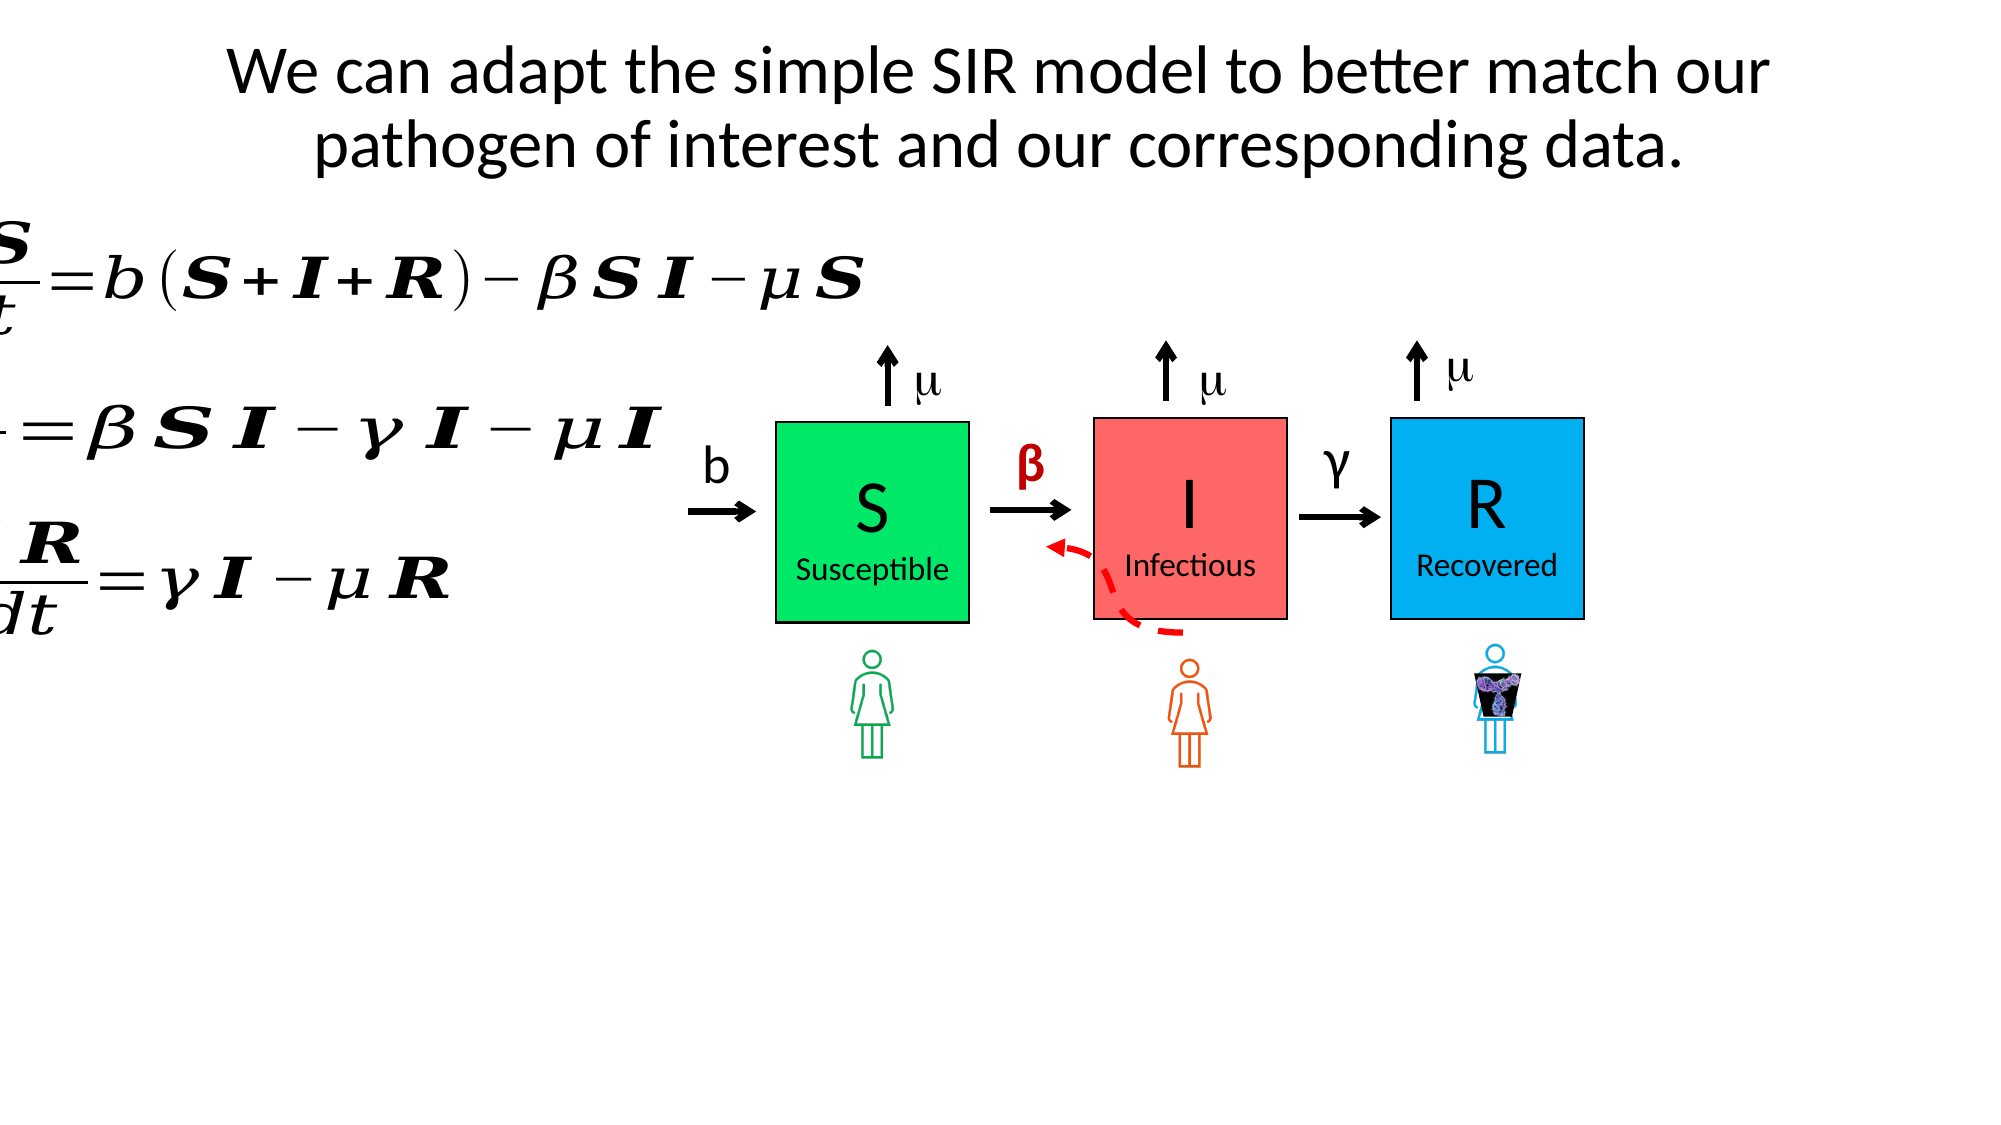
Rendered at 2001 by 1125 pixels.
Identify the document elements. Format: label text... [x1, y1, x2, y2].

text_box We can adapt the simple SIR model to better match our pathogen of interest and our corresponding data. [187, 0, 1813, 218]
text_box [610, 287, 1584, 771]
